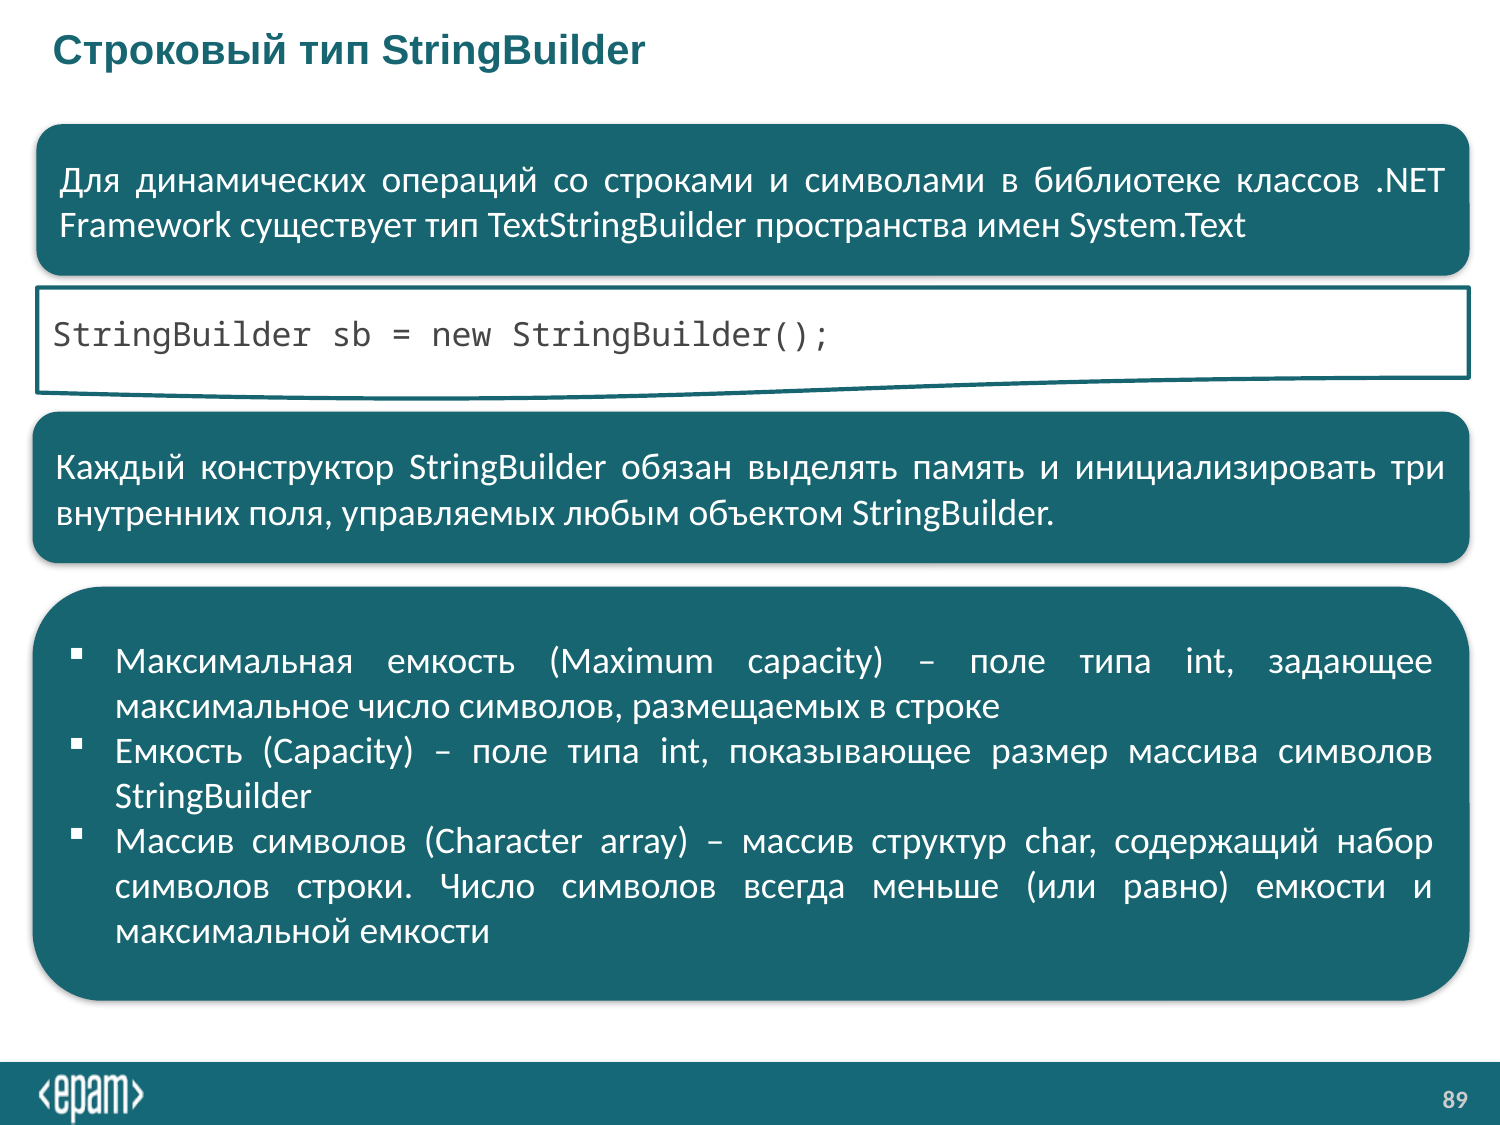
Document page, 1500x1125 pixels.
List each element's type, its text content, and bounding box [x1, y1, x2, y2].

text_box Каждый конструктор StringBuilder обязан выделять память и инициализировать три внутренних поля, управляемых любым объектом StringBuilder. [32, 411, 1470, 564]
picture [38, 1074, 144, 1125]
text_box Для динамических операций со строками и символами в библиотеке классов .NET Framework существует тип TextStringBuilder пространства имен System.Text [36, 124, 1470, 276]
title Строковый тип StringBuilder [0, 0, 1500, 95]
text_box StringBuilder sb = new StringBuilder(); [35, 285, 1471, 401]
text_box Максимальная емкость (Maximum capacity) – поле типа int, задающее максимальное число символов, размещаемых в строке Емкость (Capacity) – поле типа int, показывающее размер массива символов StringBuilder Массив символов (Character array) – массив структур char, содержащий набор символов строки. Число символов всегда меньше (или равно) емкости и максимальной емкости [32, 586, 1470, 1001]
